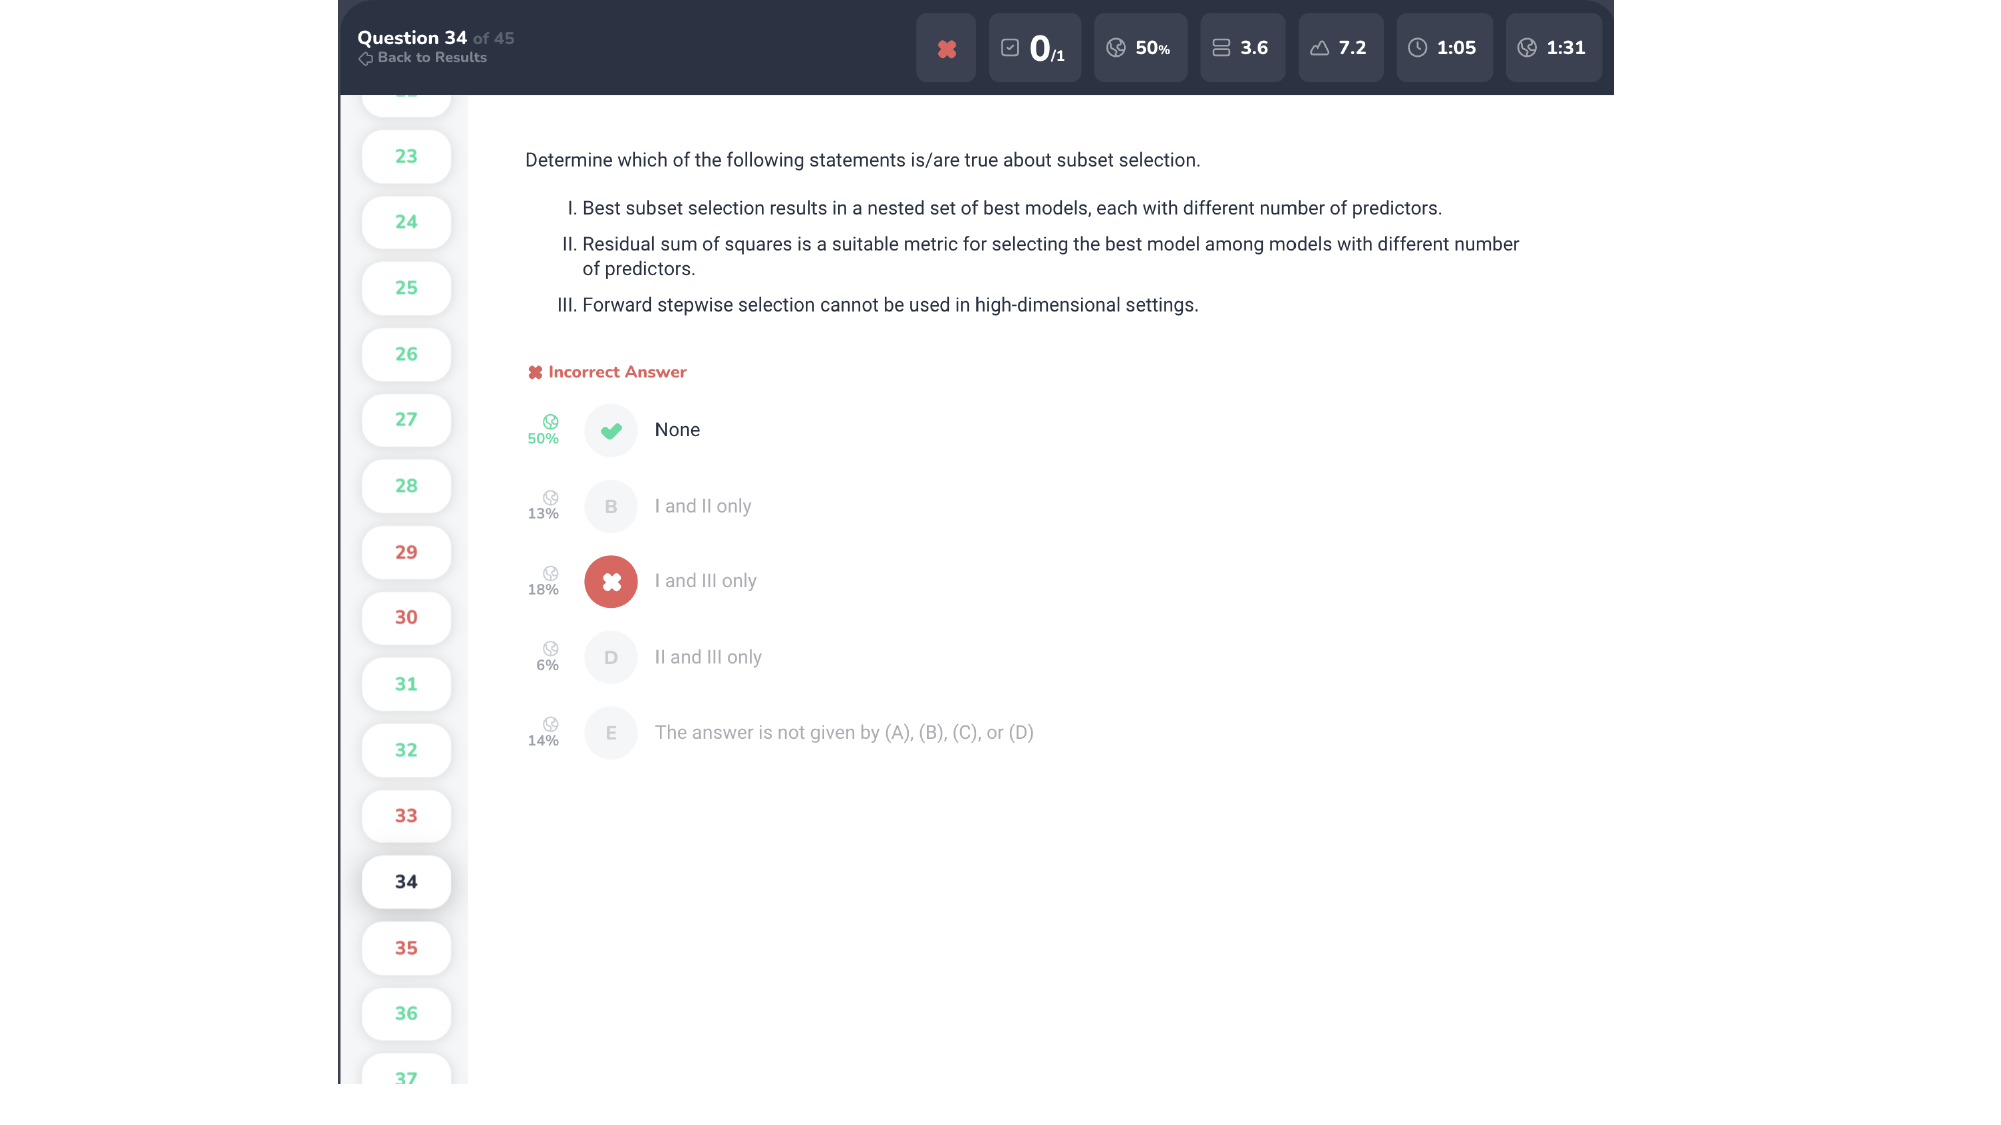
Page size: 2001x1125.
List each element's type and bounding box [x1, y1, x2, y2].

picture [337, 0, 1614, 1085]
